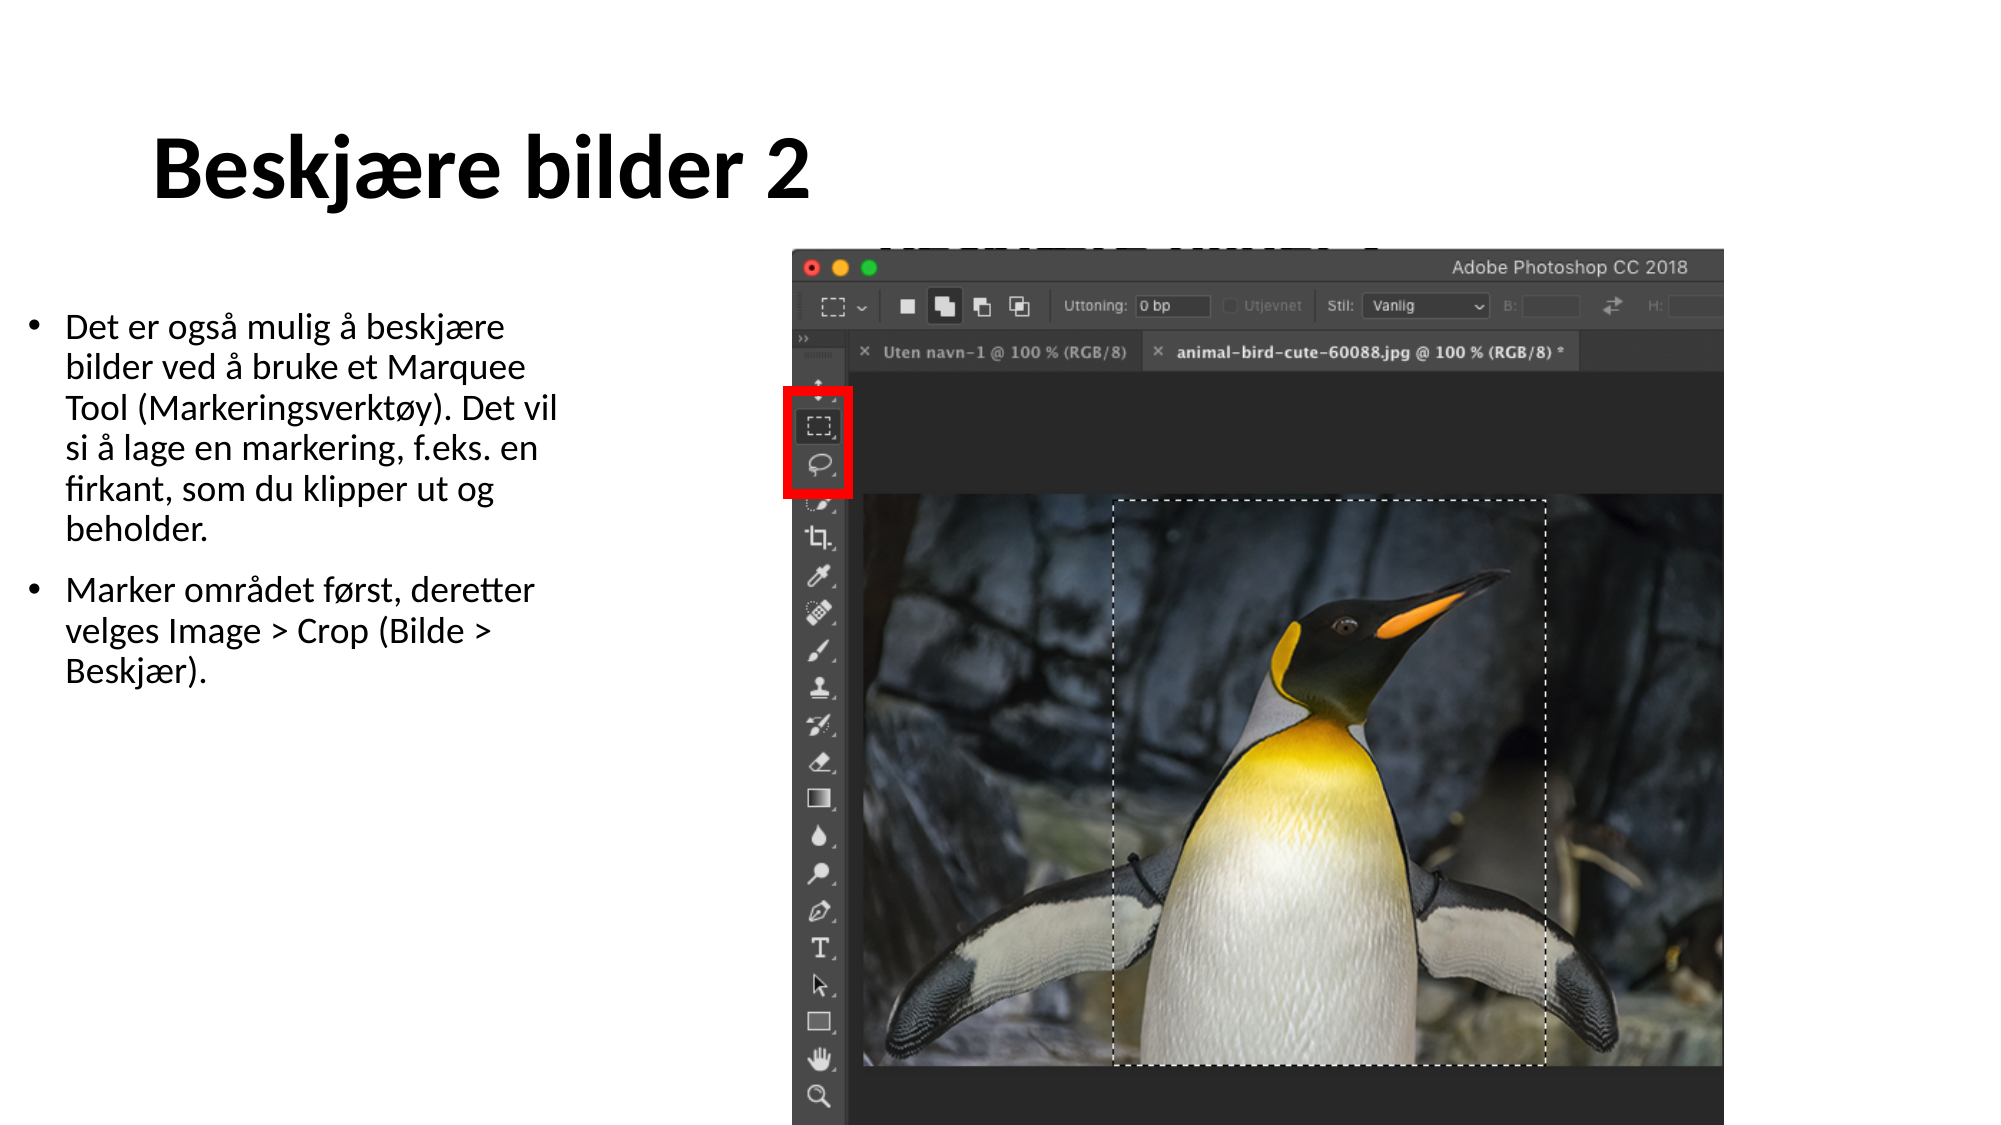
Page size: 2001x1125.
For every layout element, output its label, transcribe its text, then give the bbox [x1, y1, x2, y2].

text_box [787, 390, 792, 495]
list Det er også mulig å beskjære bilder ved å bruke et Marquee Tool (Markeringsverktøy). Det vil si å lage en markering, f.eks. en firkant, som du klipper ut og beholder. Marker området først, deretter velges Image > Crop (Bilde > Beskjær). [12, 299, 588, 1014]
picture [792, 248, 1724, 1125]
title Beskjære bilder 2 [137, 59, 1894, 278]
